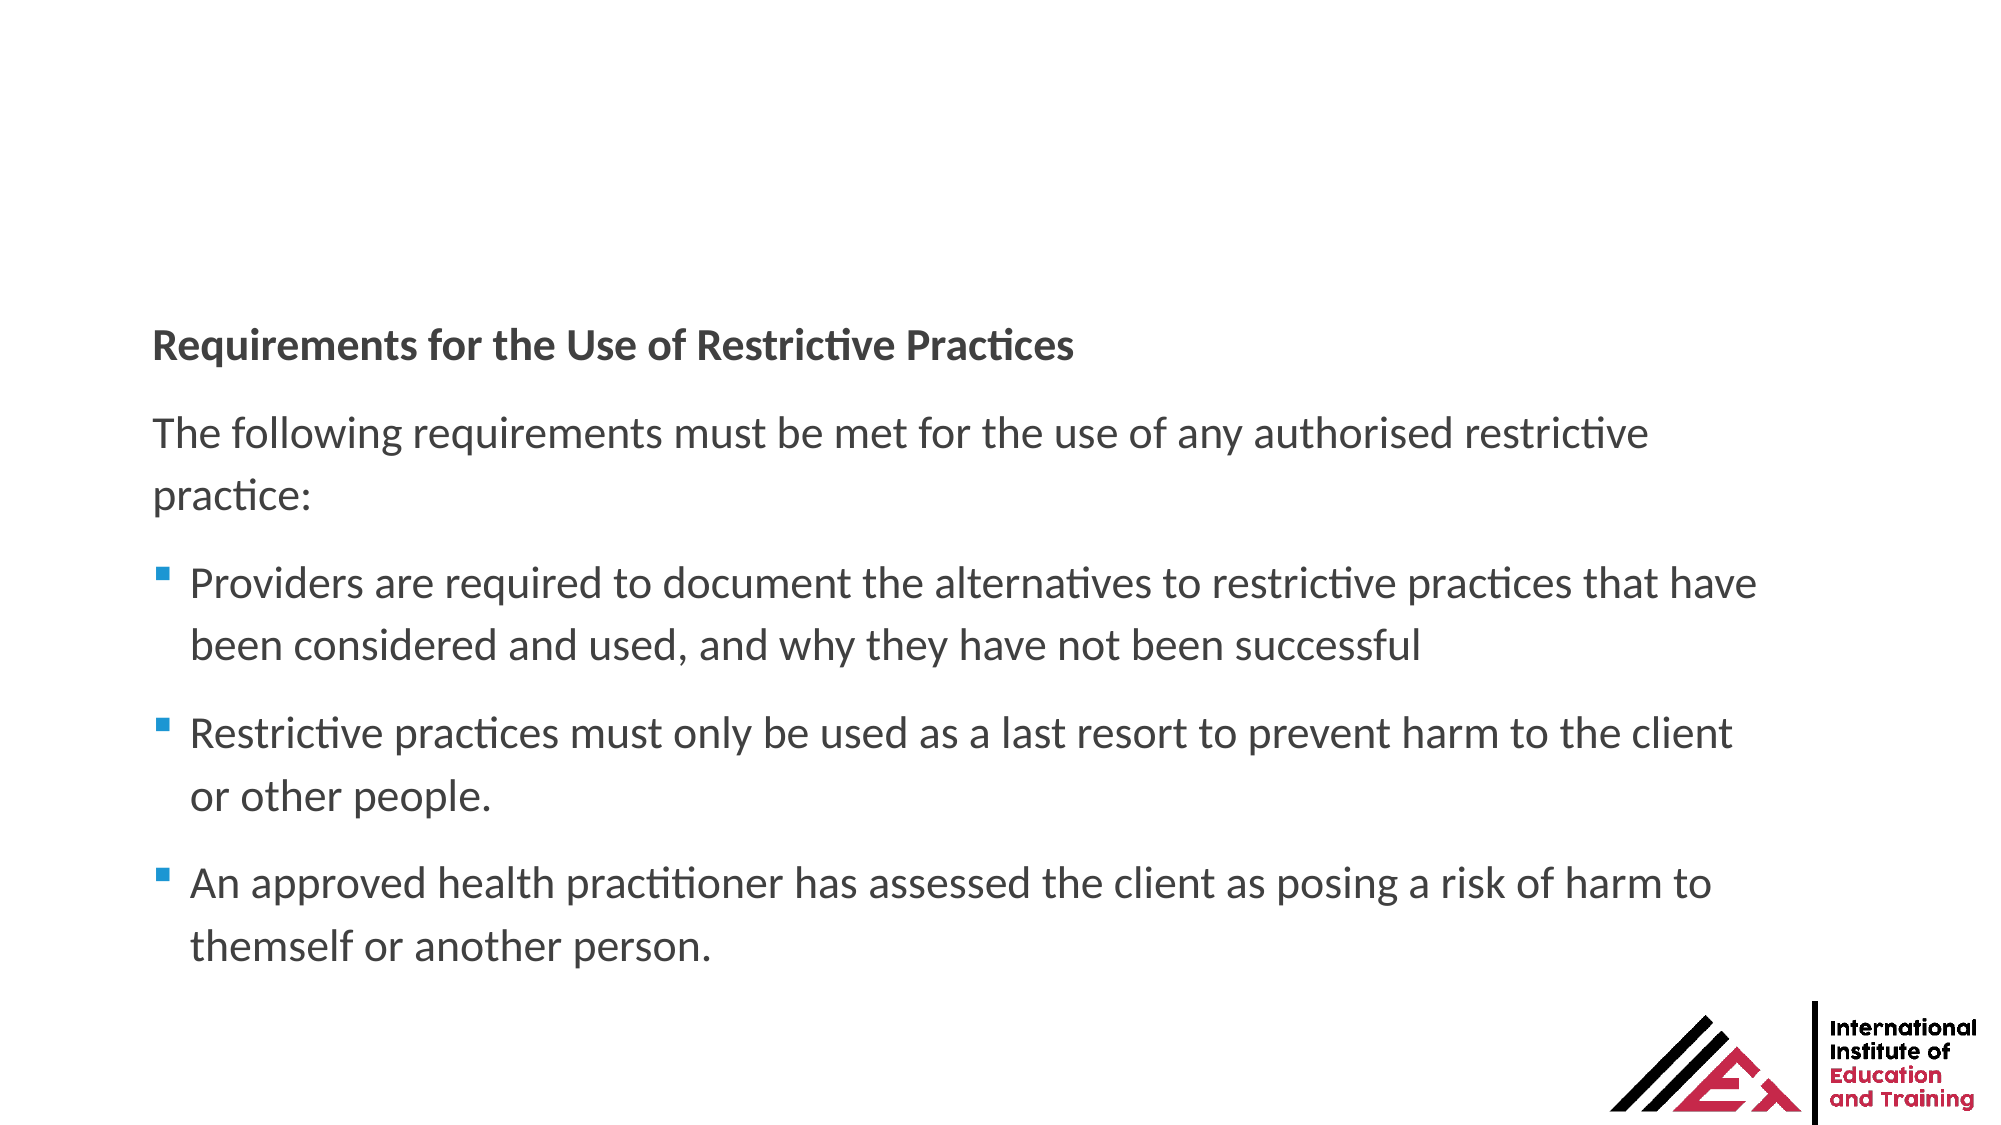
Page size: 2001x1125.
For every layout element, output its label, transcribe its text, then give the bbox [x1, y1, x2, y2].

list Requirements for the Use of Restrictive Practices The following requirements must be met for the use of any authorised restrictive practice: Providers are required to document the alternatives to restrictive practices that have been considered and used, and why they have not been successful Restrictive practices must only be used as a last resort to prevent harm to the client or other people. An approved health practitioner has assessed the client as posing a risk of harm to themself or another person. [137, 299, 1793, 1014]
picture [1609, 1001, 1976, 1125]
